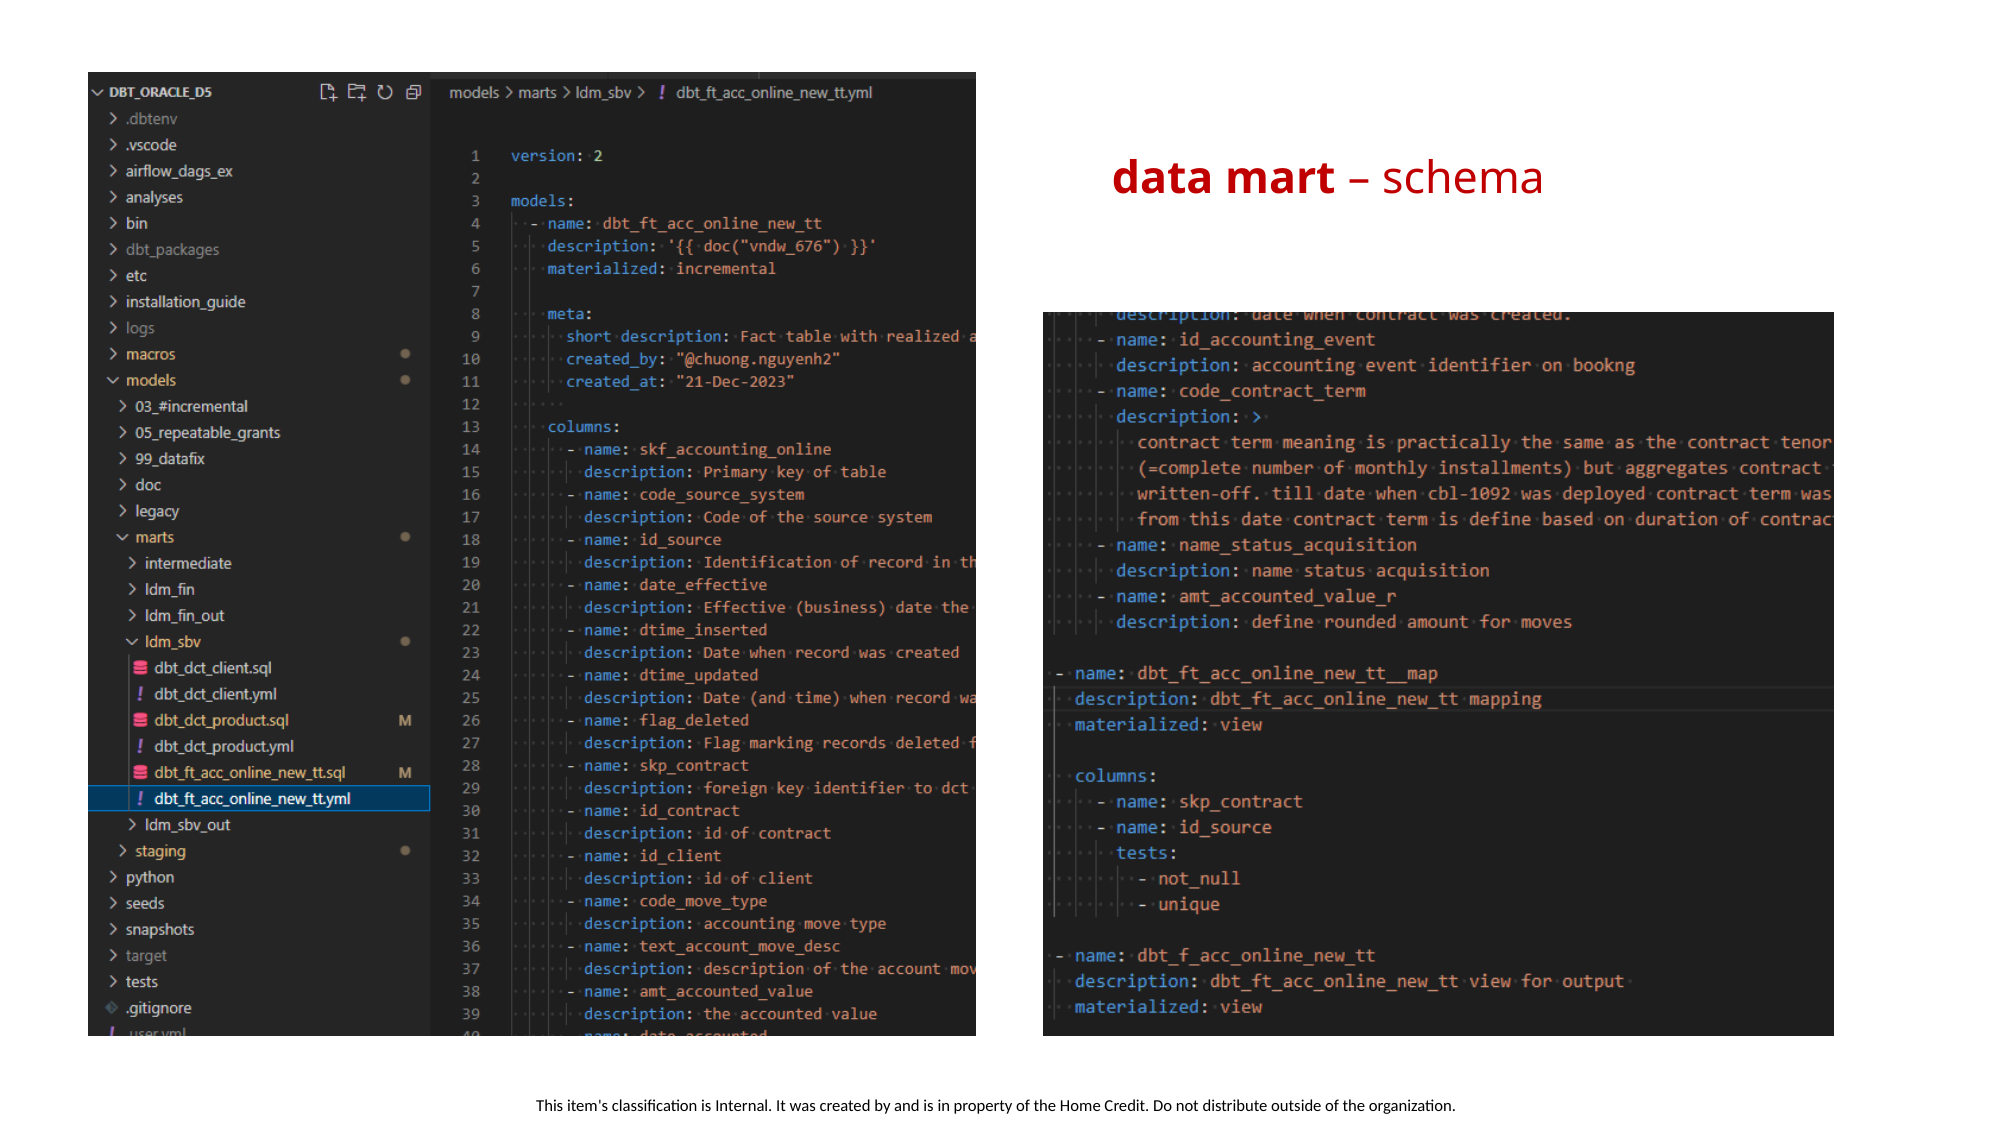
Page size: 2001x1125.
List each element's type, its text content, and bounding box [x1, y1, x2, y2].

picture [1043, 312, 1834, 1036]
text_box data mart – schema [1048, 120, 1608, 212]
picture [88, 72, 976, 1036]
